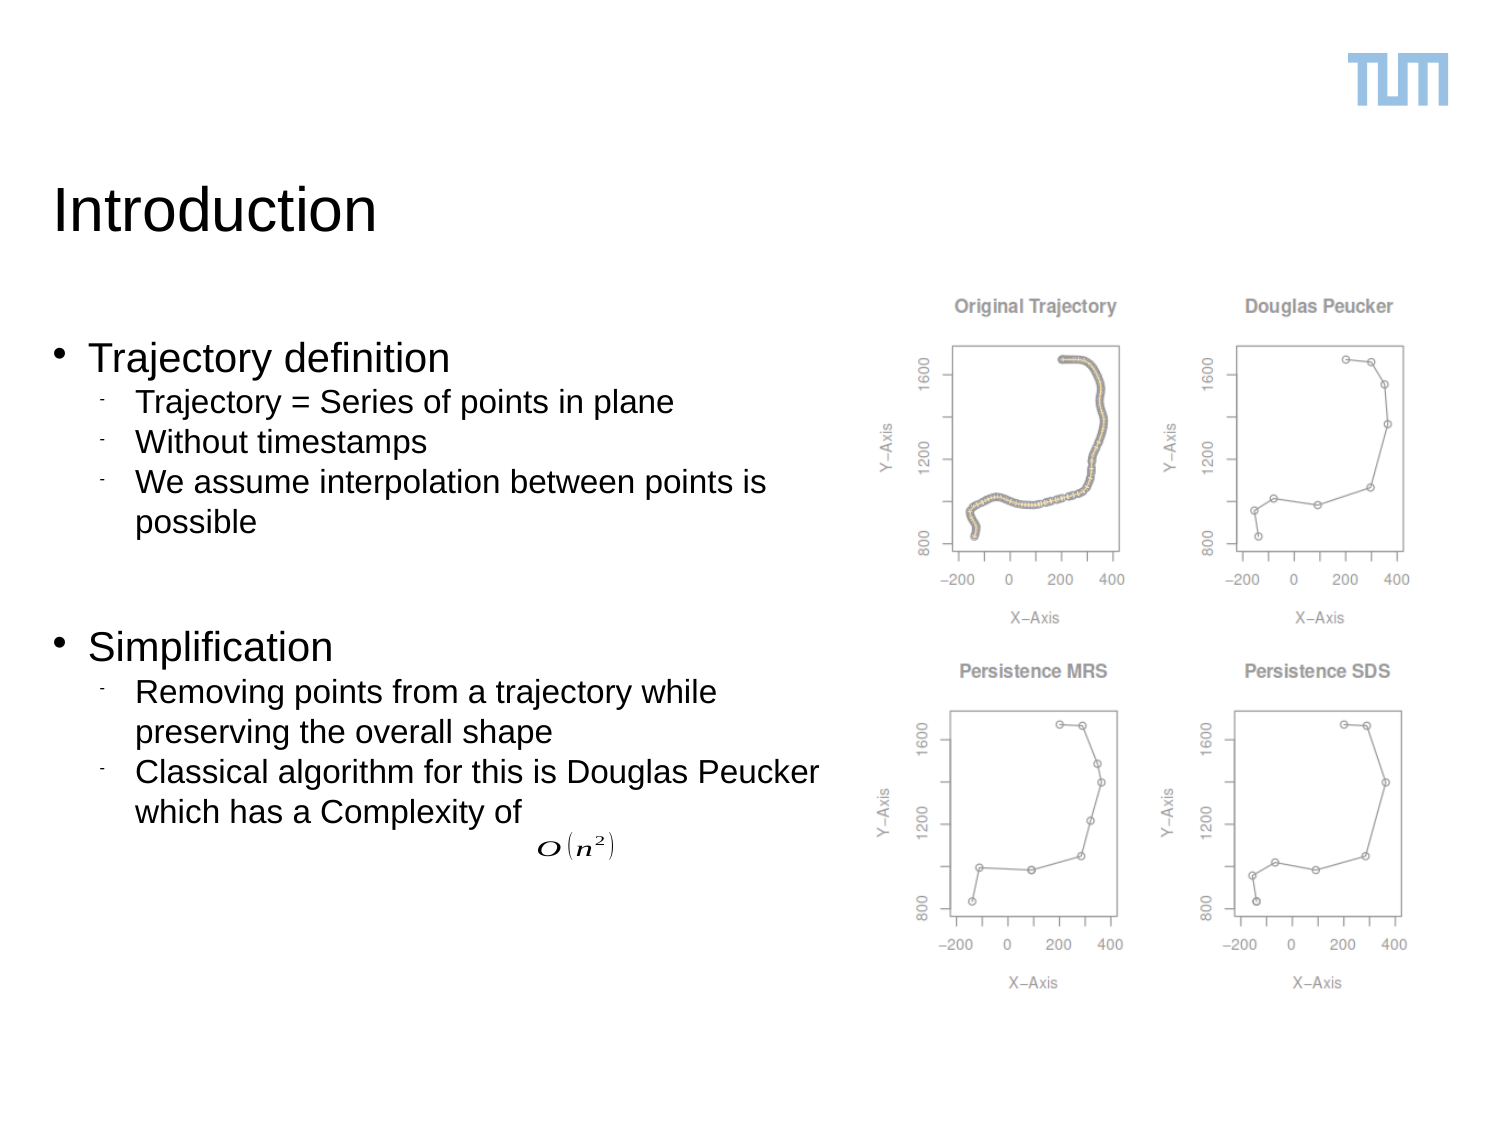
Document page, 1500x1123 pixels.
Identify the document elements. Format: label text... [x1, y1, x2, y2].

text_box Trajectory definition Trajectory = Series of points in plane Without timestamps We assume interpolation between points is possible Simplification Removing points from a trajectory while preserving the overall shape Classical algorithm for this is Douglas Peucker which has a Complexity of [52, 330, 851, 995]
picture [850, 259, 1442, 1027]
text_box Introduction [52, 171, 1453, 242]
